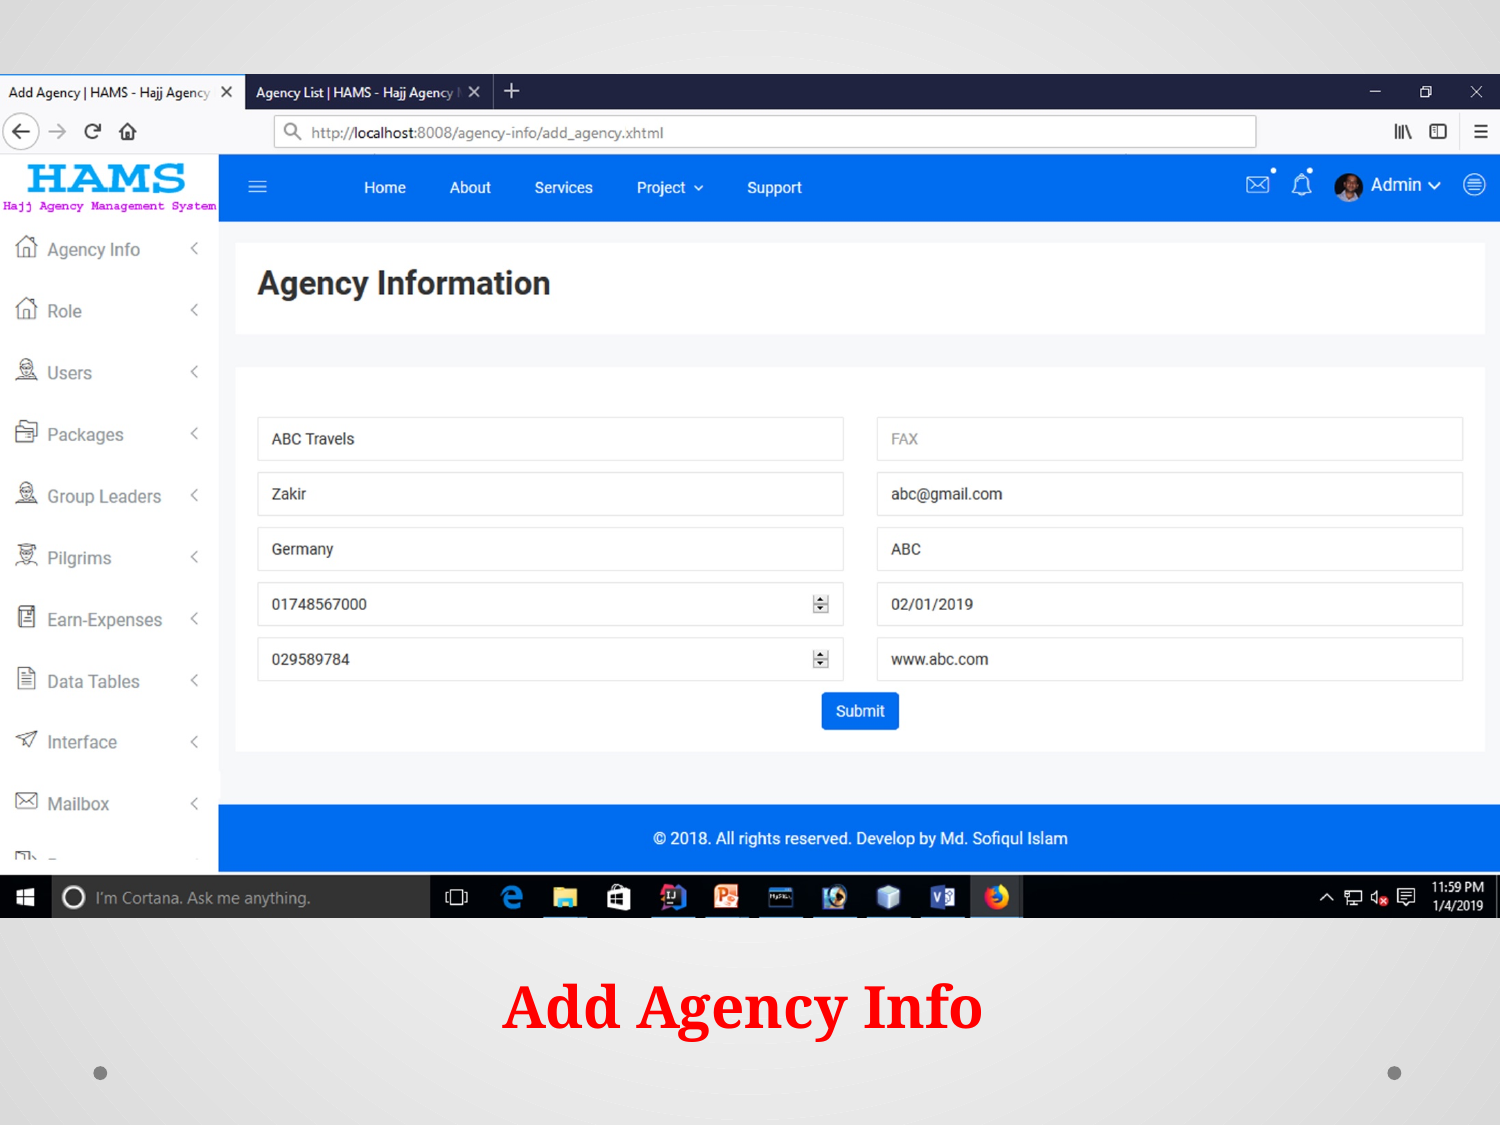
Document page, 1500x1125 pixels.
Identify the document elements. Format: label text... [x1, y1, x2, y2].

picture [0, 74, 1500, 918]
text_box Add Agency Info [437, 962, 1050, 1048]
